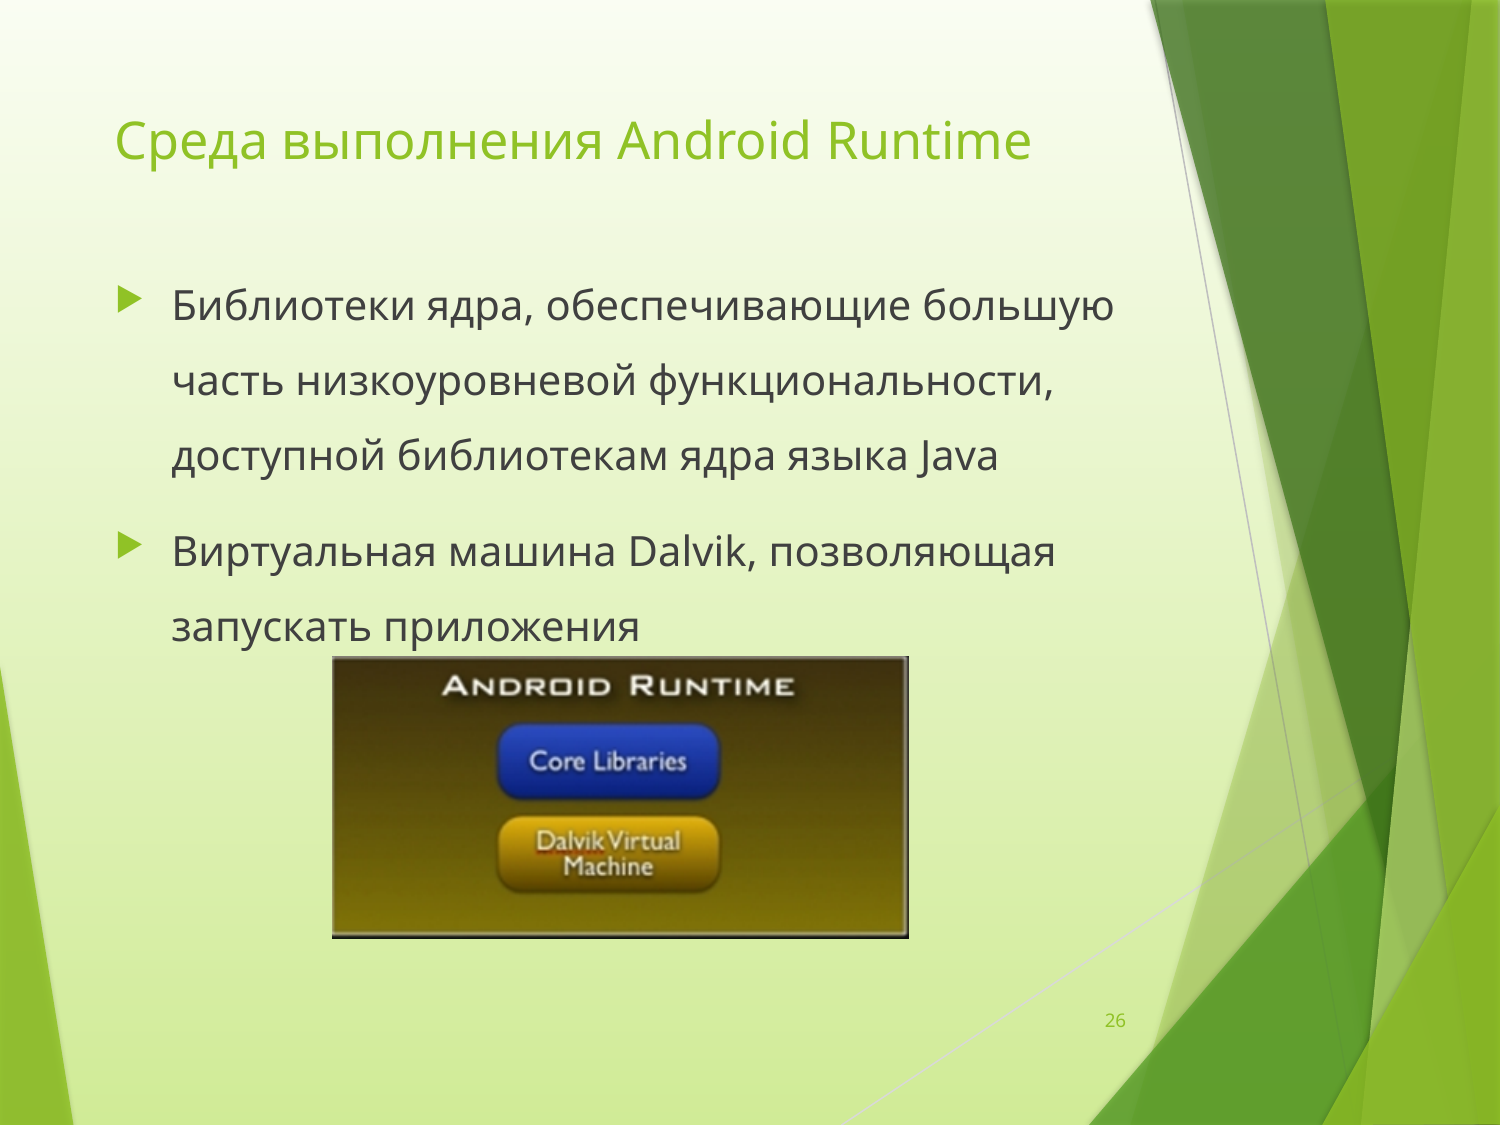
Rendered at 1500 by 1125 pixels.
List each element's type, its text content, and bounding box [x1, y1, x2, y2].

slide_number 26 [1057, 991, 1142, 1051]
picture [331, 656, 910, 939]
title Среда выполнения Android Runtime [99, 99, 1142, 211]
list Библиотеки ядра, обеспечивающие большую часть низкоуровневой функциональности, доступной библиотекам ядра языка Java Виртуальная машина Dalvik, позволяющая запускать приложения [99, 246, 1142, 992]
